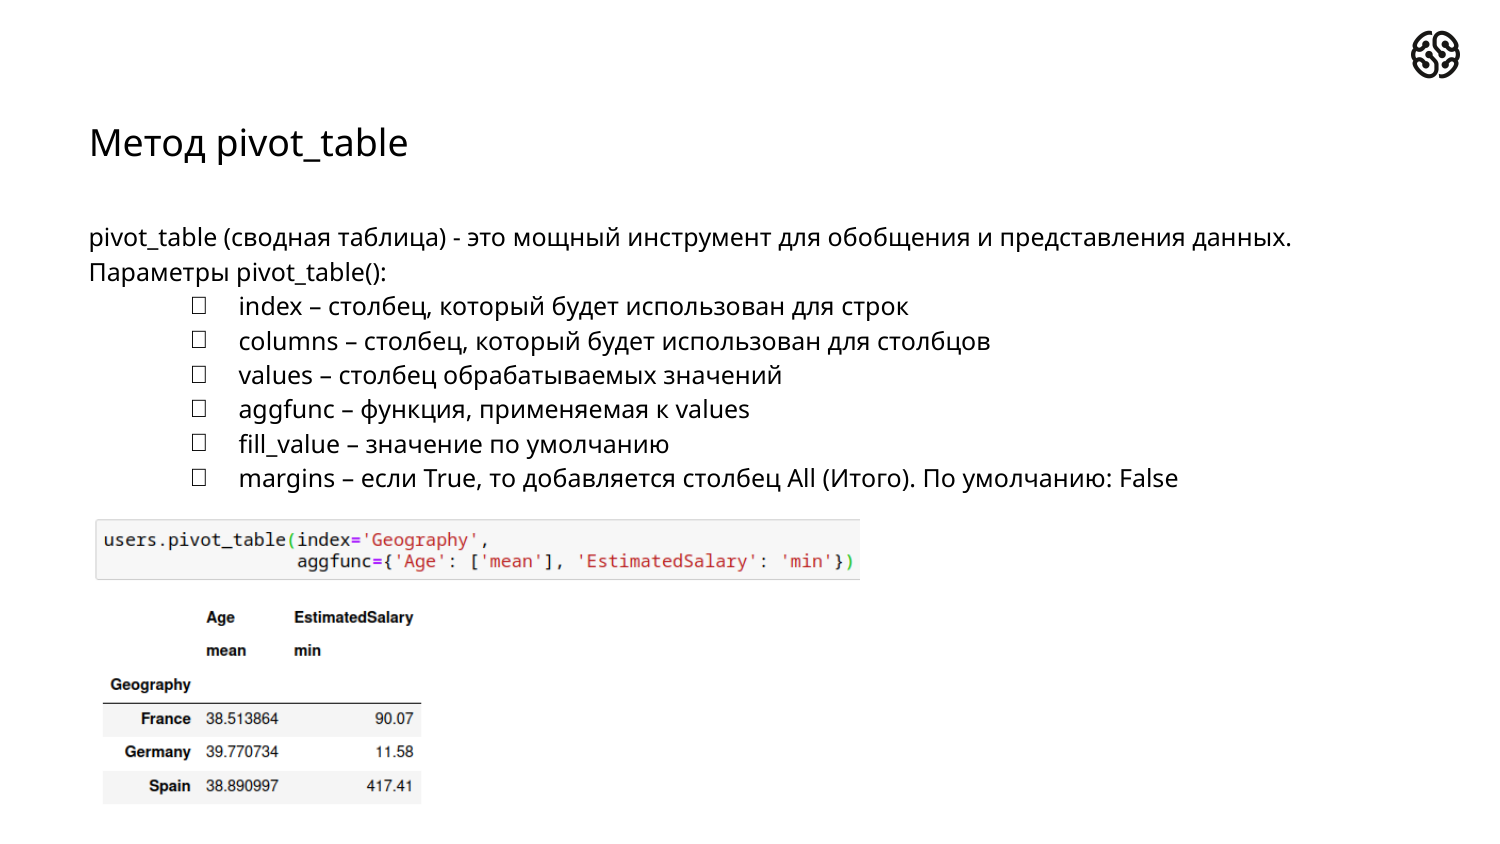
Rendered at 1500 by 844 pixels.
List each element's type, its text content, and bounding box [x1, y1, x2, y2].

text_box pivot_table (сводная таблица) - это мощный инструмент для обобщения и представления данных. Параметры pivot_table(): index – столбец, который будет использован для строк columns – столбец, который будет использован для столбцов values – столбец обрабатываемых значений aggfunc – функция, применяемая к values fill_value – значение по умолчанию margins – если True, то добавляется столбец All (Итого). По умолчанию: False [88, 216, 1420, 493]
text_box Метод pivot_table [88, 118, 721, 193]
picture [1411, 30, 1460, 79]
picture [88, 515, 860, 819]
